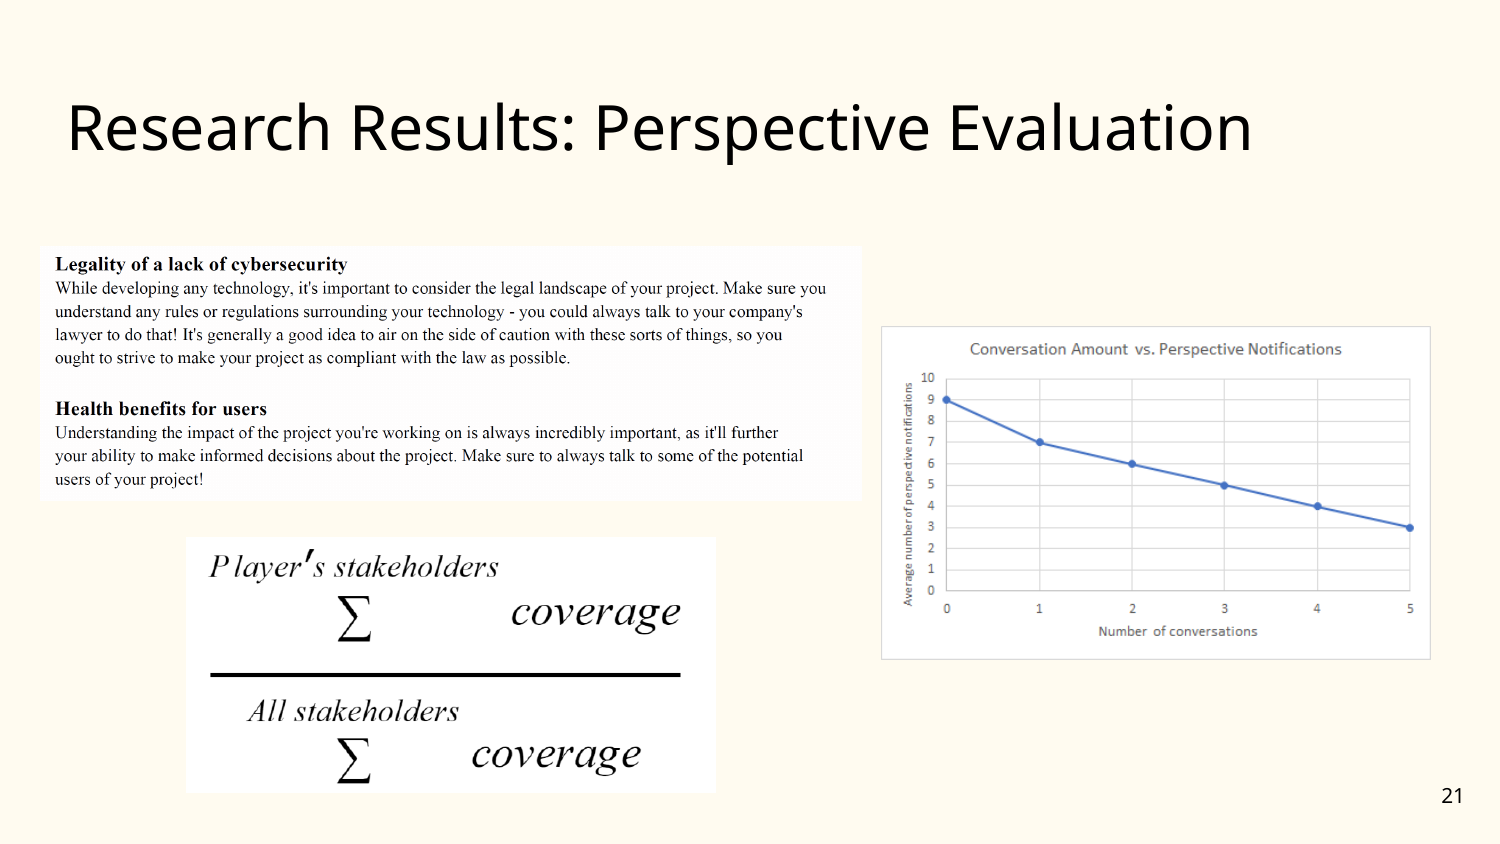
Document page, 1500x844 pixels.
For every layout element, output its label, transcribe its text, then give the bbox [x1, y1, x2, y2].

picture [186, 537, 716, 793]
slide_number ‹#› [1389, 764, 1480, 830]
title Research Results: Perspective Evaluation [51, 72, 1449, 174]
picture [40, 245, 862, 501]
picture [881, 326, 1431, 660]
